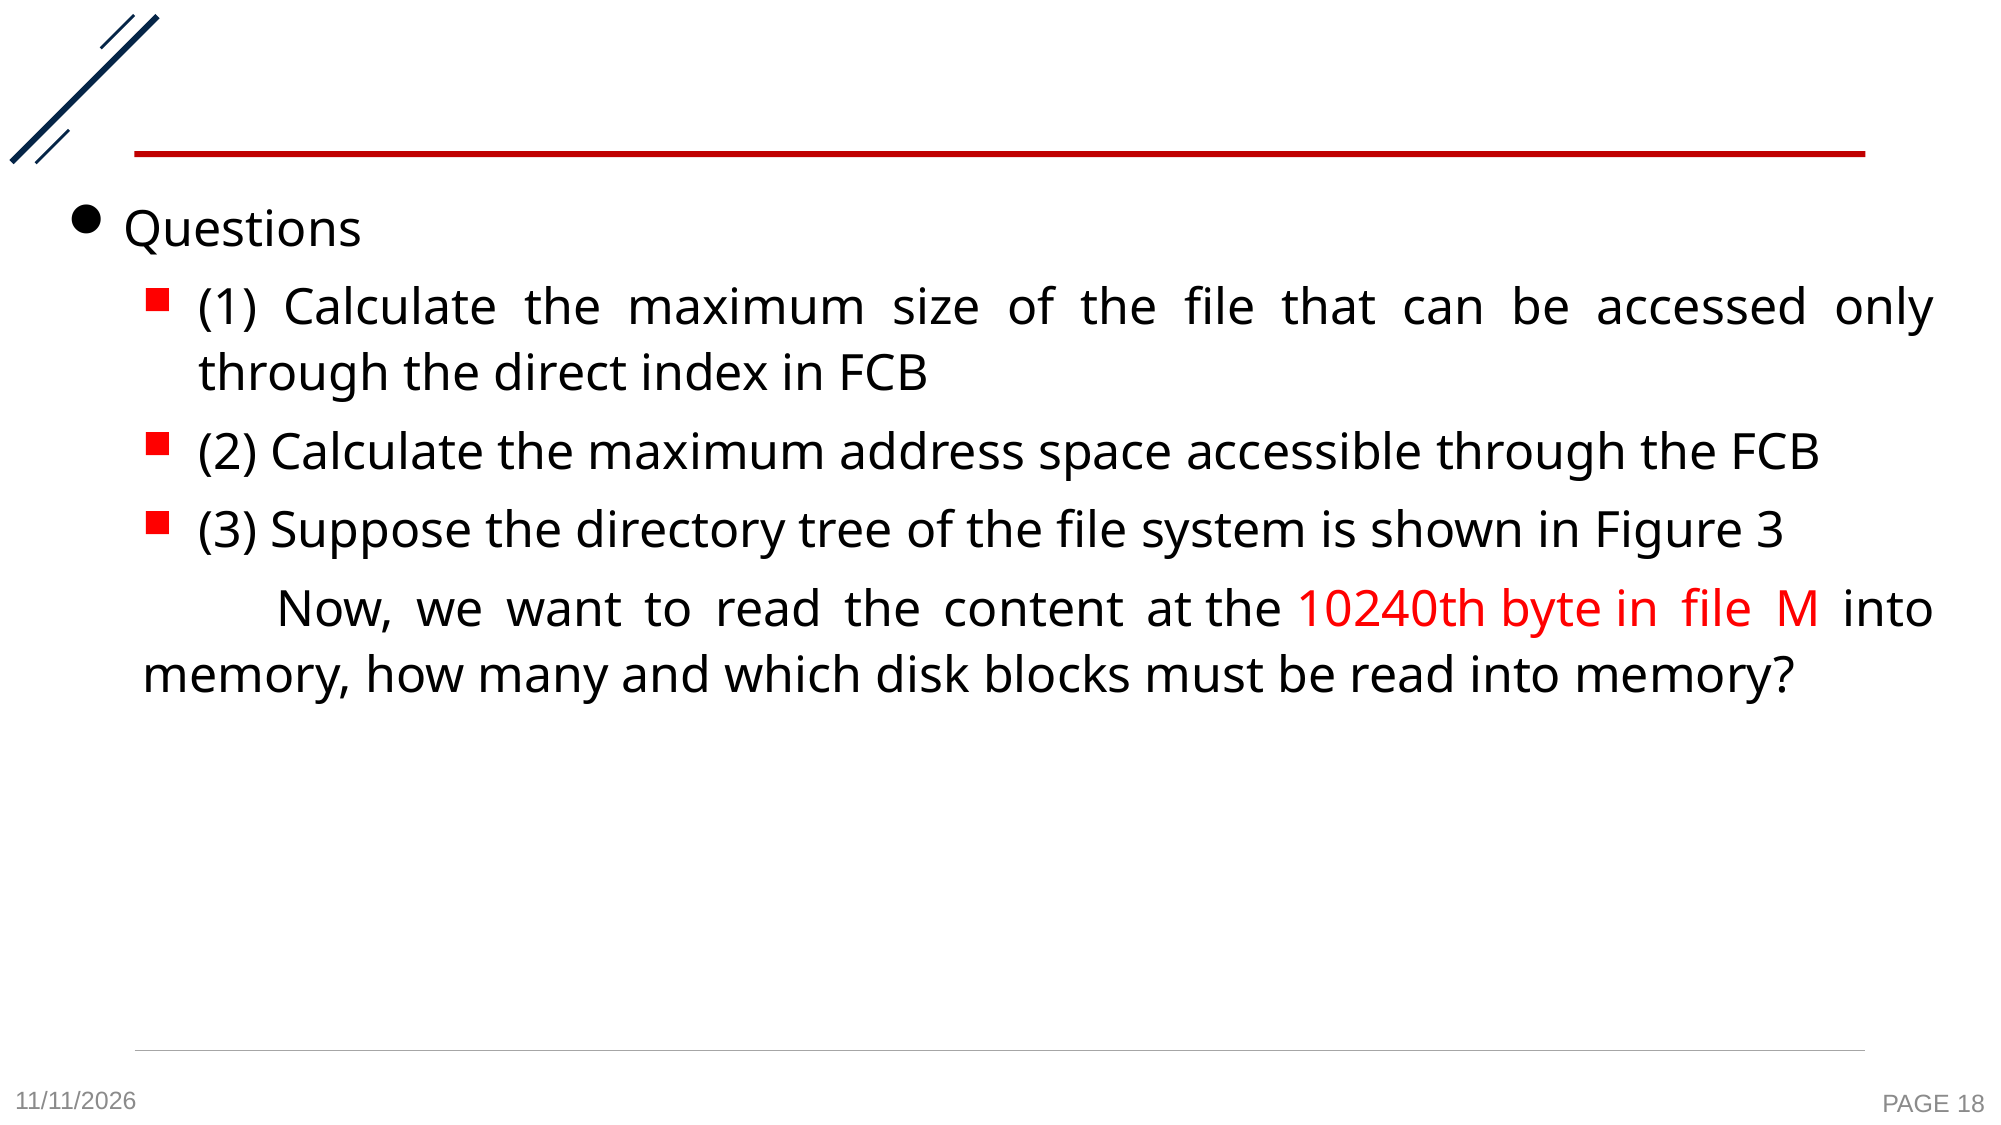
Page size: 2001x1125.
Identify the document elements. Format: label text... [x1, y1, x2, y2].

list Questions (1) Calculate the maximum size of the file that can be accessed only through the direct index in FCB (2) Calculate the maximum address space accessible through the FCB (3) Suppose the directory tree of the file system is shown in Figure 3 Now, we want to read the content at the 10240th byte in file M into memory, how many and which disk blocks must be read into memory? [52, 182, 1950, 1063]
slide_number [0, 1073, 178, 1125]
slide_number PAGE 18 [1783, 1077, 2000, 1125]
